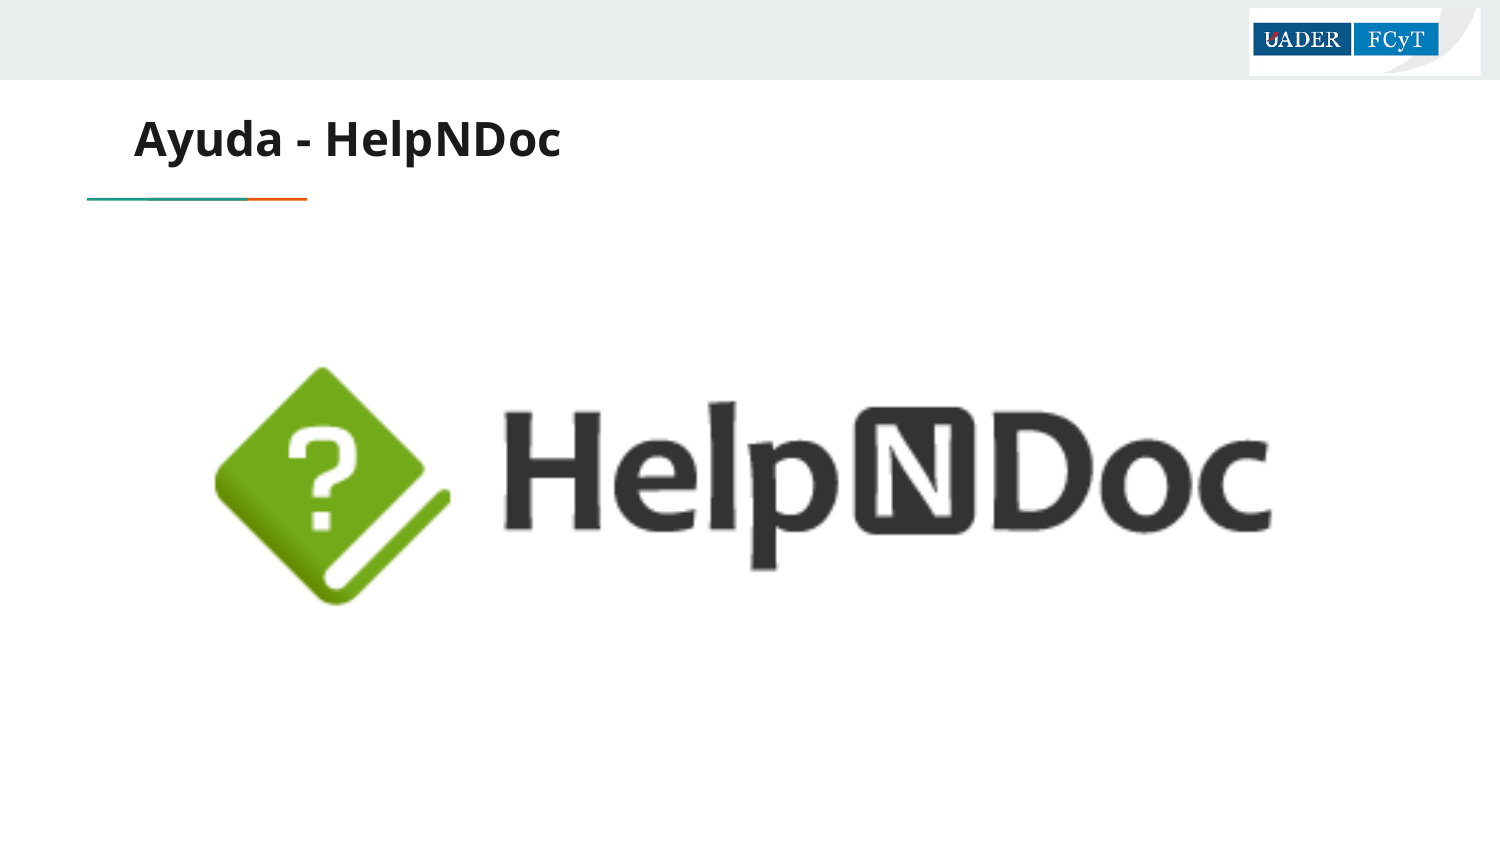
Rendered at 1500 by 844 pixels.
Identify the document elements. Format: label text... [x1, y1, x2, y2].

picture [209, 345, 1291, 622]
title Ayuda - HelpNDoc [119, 93, 1381, 182]
picture [1249, 8, 1481, 76]
